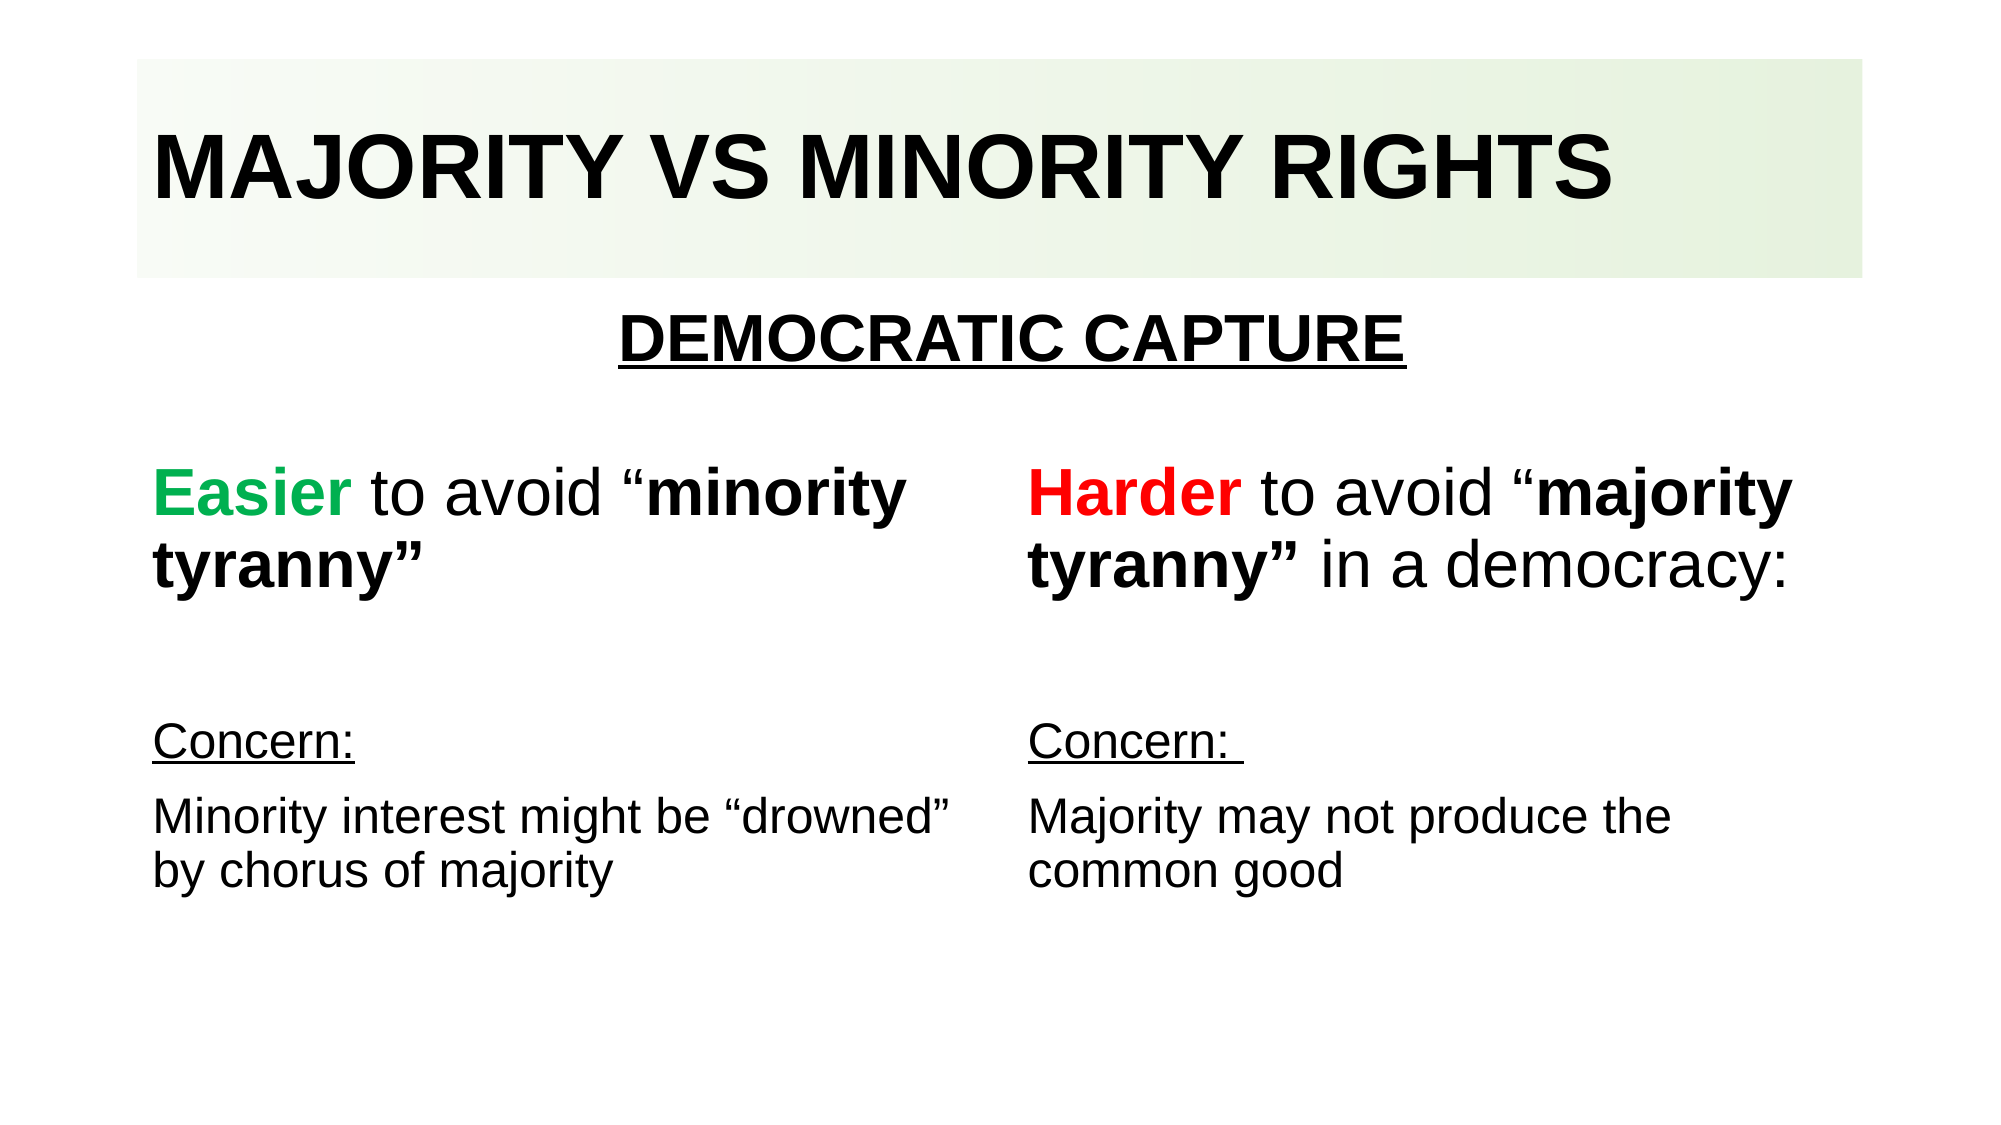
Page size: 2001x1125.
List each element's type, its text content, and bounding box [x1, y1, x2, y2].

list Harder to avoid “majority tyranny” in a democracy: Concern: Majority may not produce the common good [1012, 450, 1863, 1014]
list Easier to avoid “minority tyranny” Concern: Minority interest might be “drowned” by chorus of majority [137, 450, 988, 1014]
title Majority vs minority rights [137, 59, 1863, 278]
text_box Democratic Capture [480, 296, 1545, 388]
